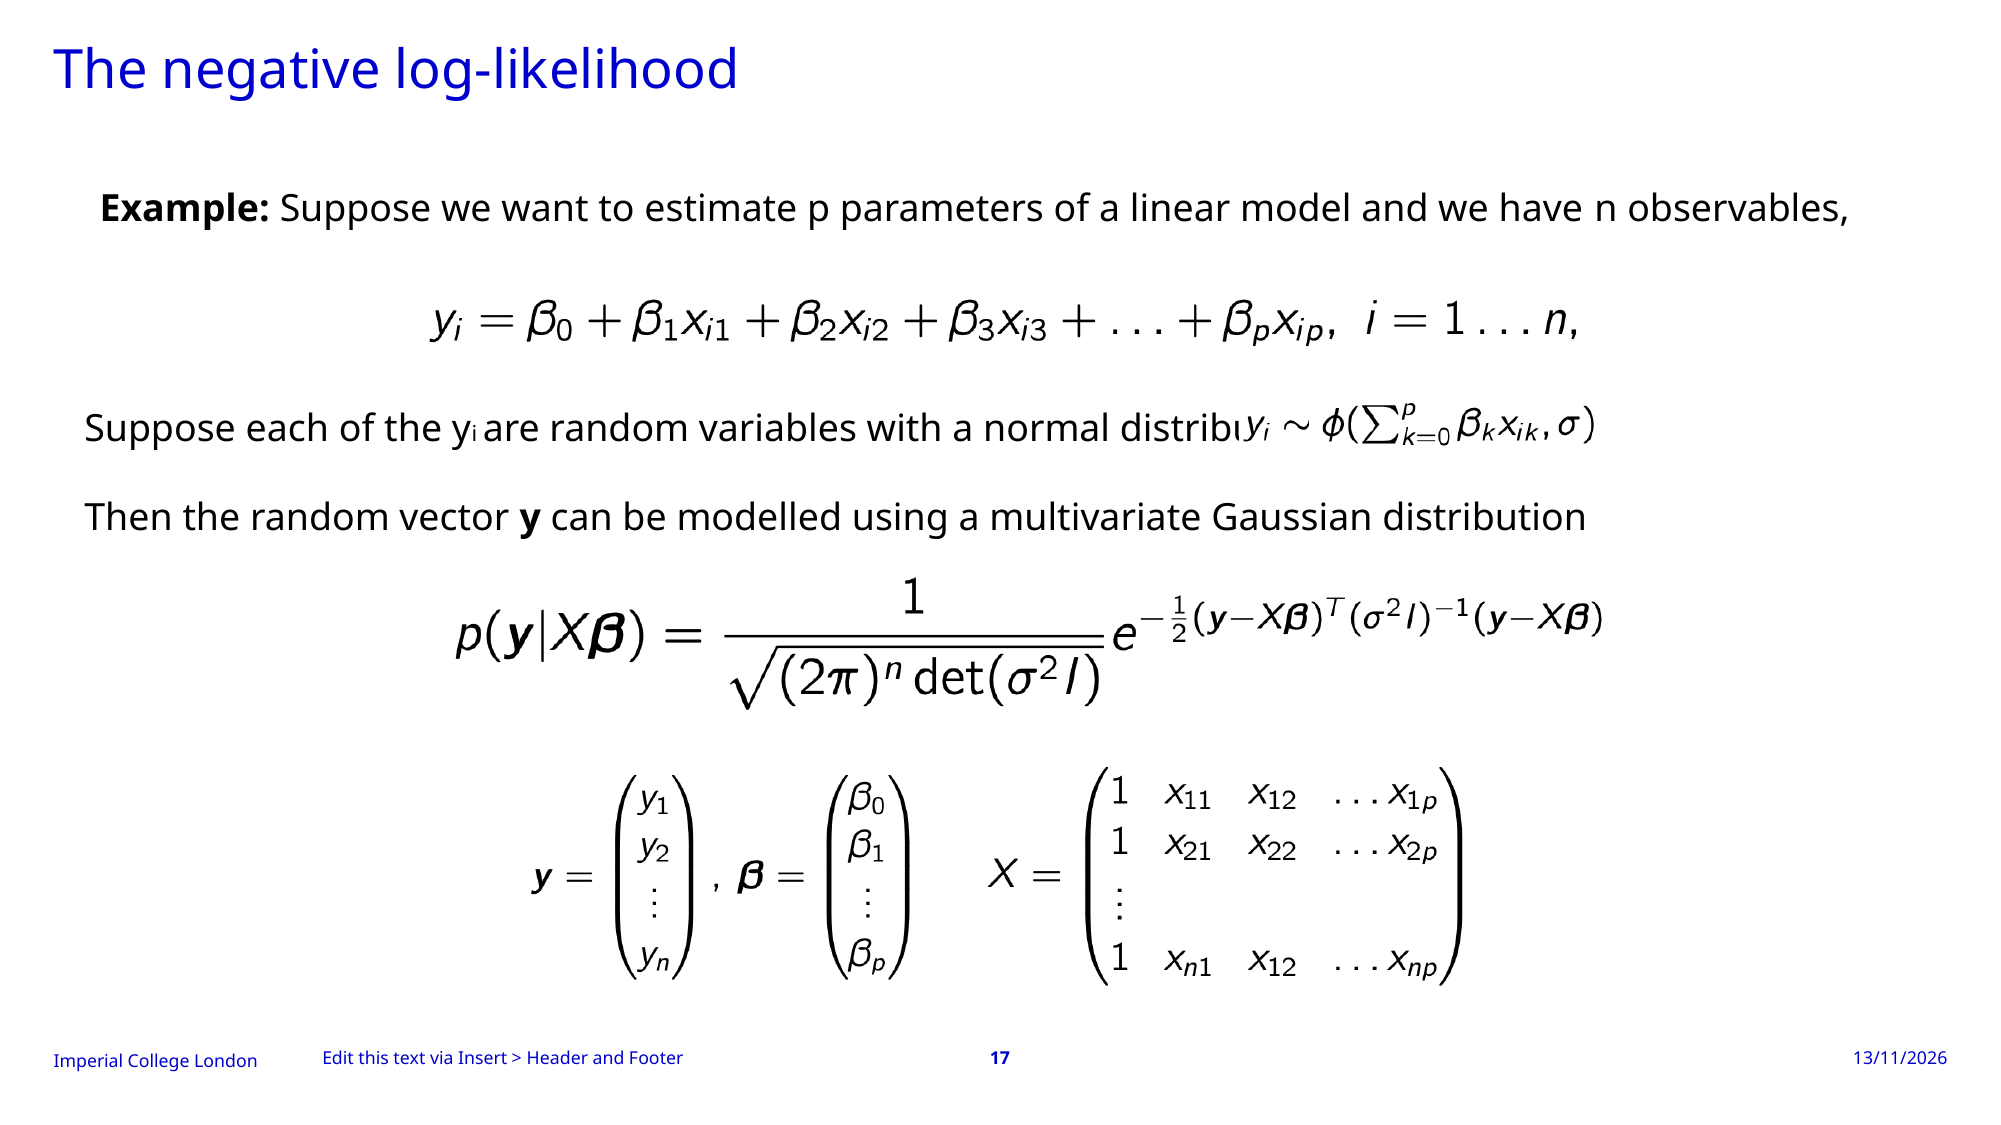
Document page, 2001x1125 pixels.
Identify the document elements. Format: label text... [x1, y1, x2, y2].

title The negative log-likelihood [53, 41, 1947, 104]
text_box Example: Suppose we want to estimate p parameters of a linear model and we have n observables, [84, 176, 1925, 237]
text_box Then the random vector y can be modelled using a multivariate Gaussian distribution [69, 485, 1678, 545]
footer Edit this text via Insert > Header and Footer [322, 1048, 884, 1072]
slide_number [1745, 1048, 1948, 1072]
picture [442, 524, 1610, 719]
picture [1239, 396, 1600, 458]
slide_number 17 [973, 1048, 1027, 1072]
picture [503, 746, 925, 997]
text_box Suppose each of the yi are random variables with a normal distribution [69, 397, 1239, 457]
picture [973, 758, 1483, 994]
picture [400, 255, 1600, 365]
